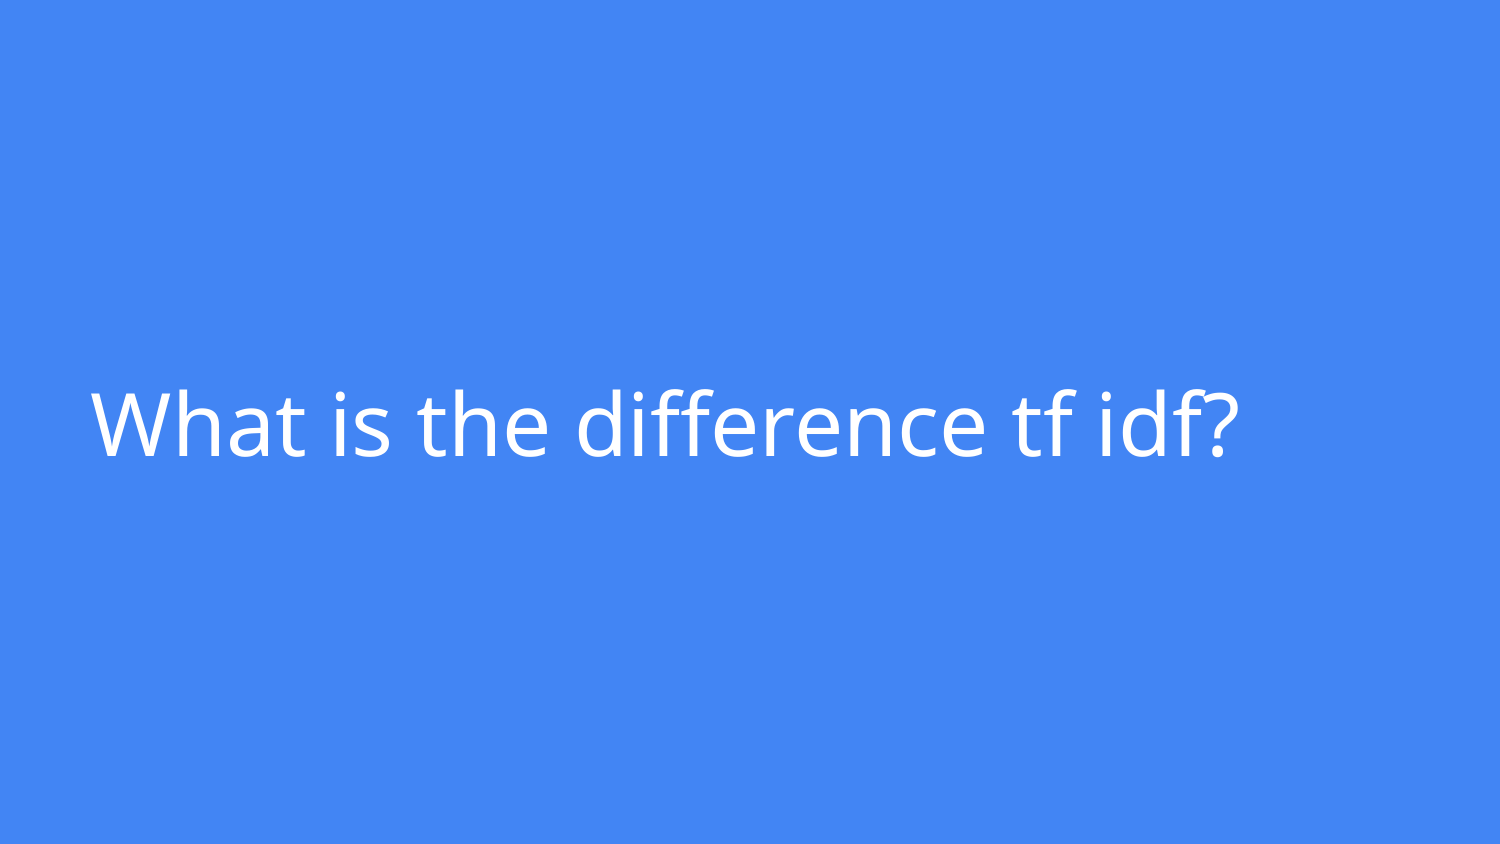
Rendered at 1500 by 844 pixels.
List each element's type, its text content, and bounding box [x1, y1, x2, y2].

title What is the difference tf idf? [75, 338, 1425, 505]
